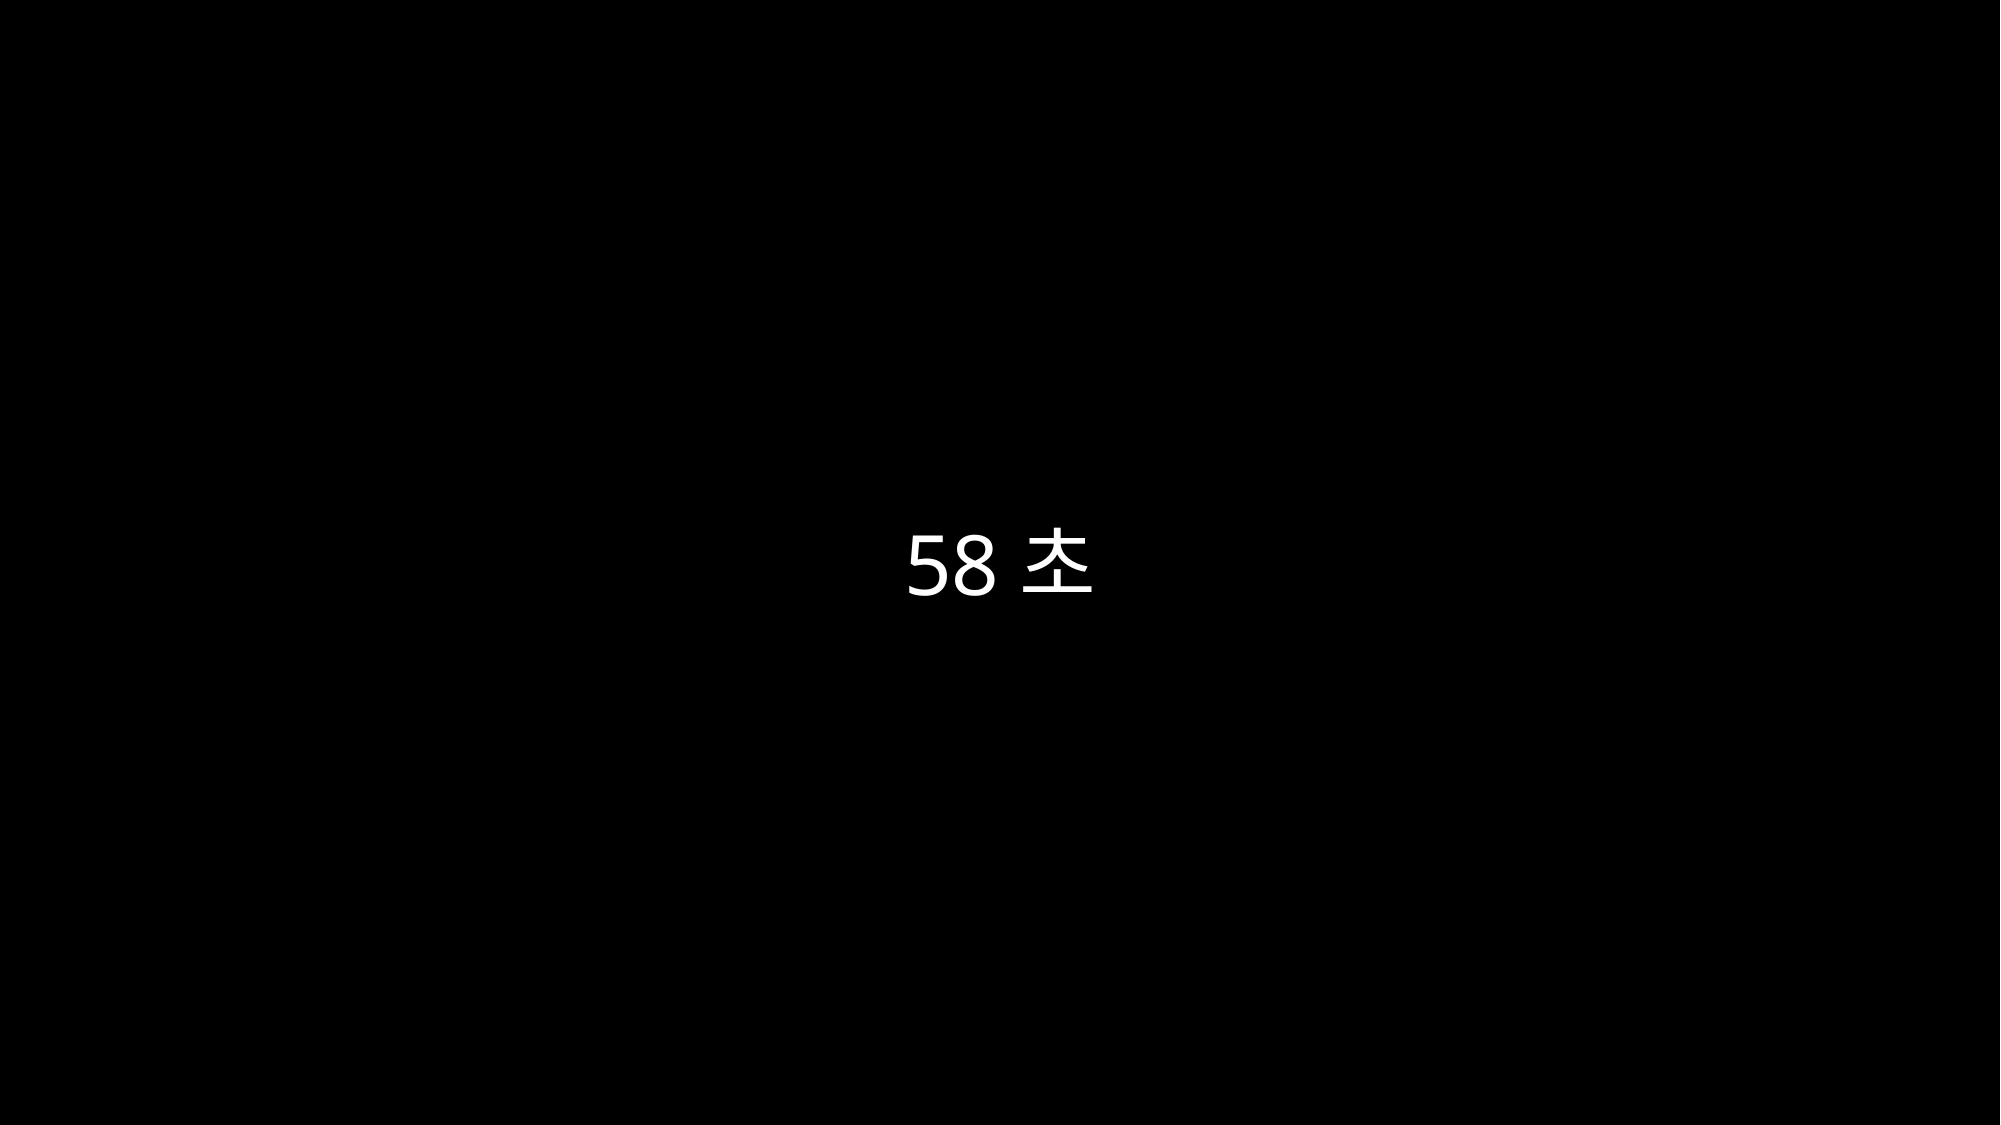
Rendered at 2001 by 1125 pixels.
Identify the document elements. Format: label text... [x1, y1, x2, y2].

text_box 58초 [889, 504, 1111, 620]
text_box [0, 0, 2000, 1125]
